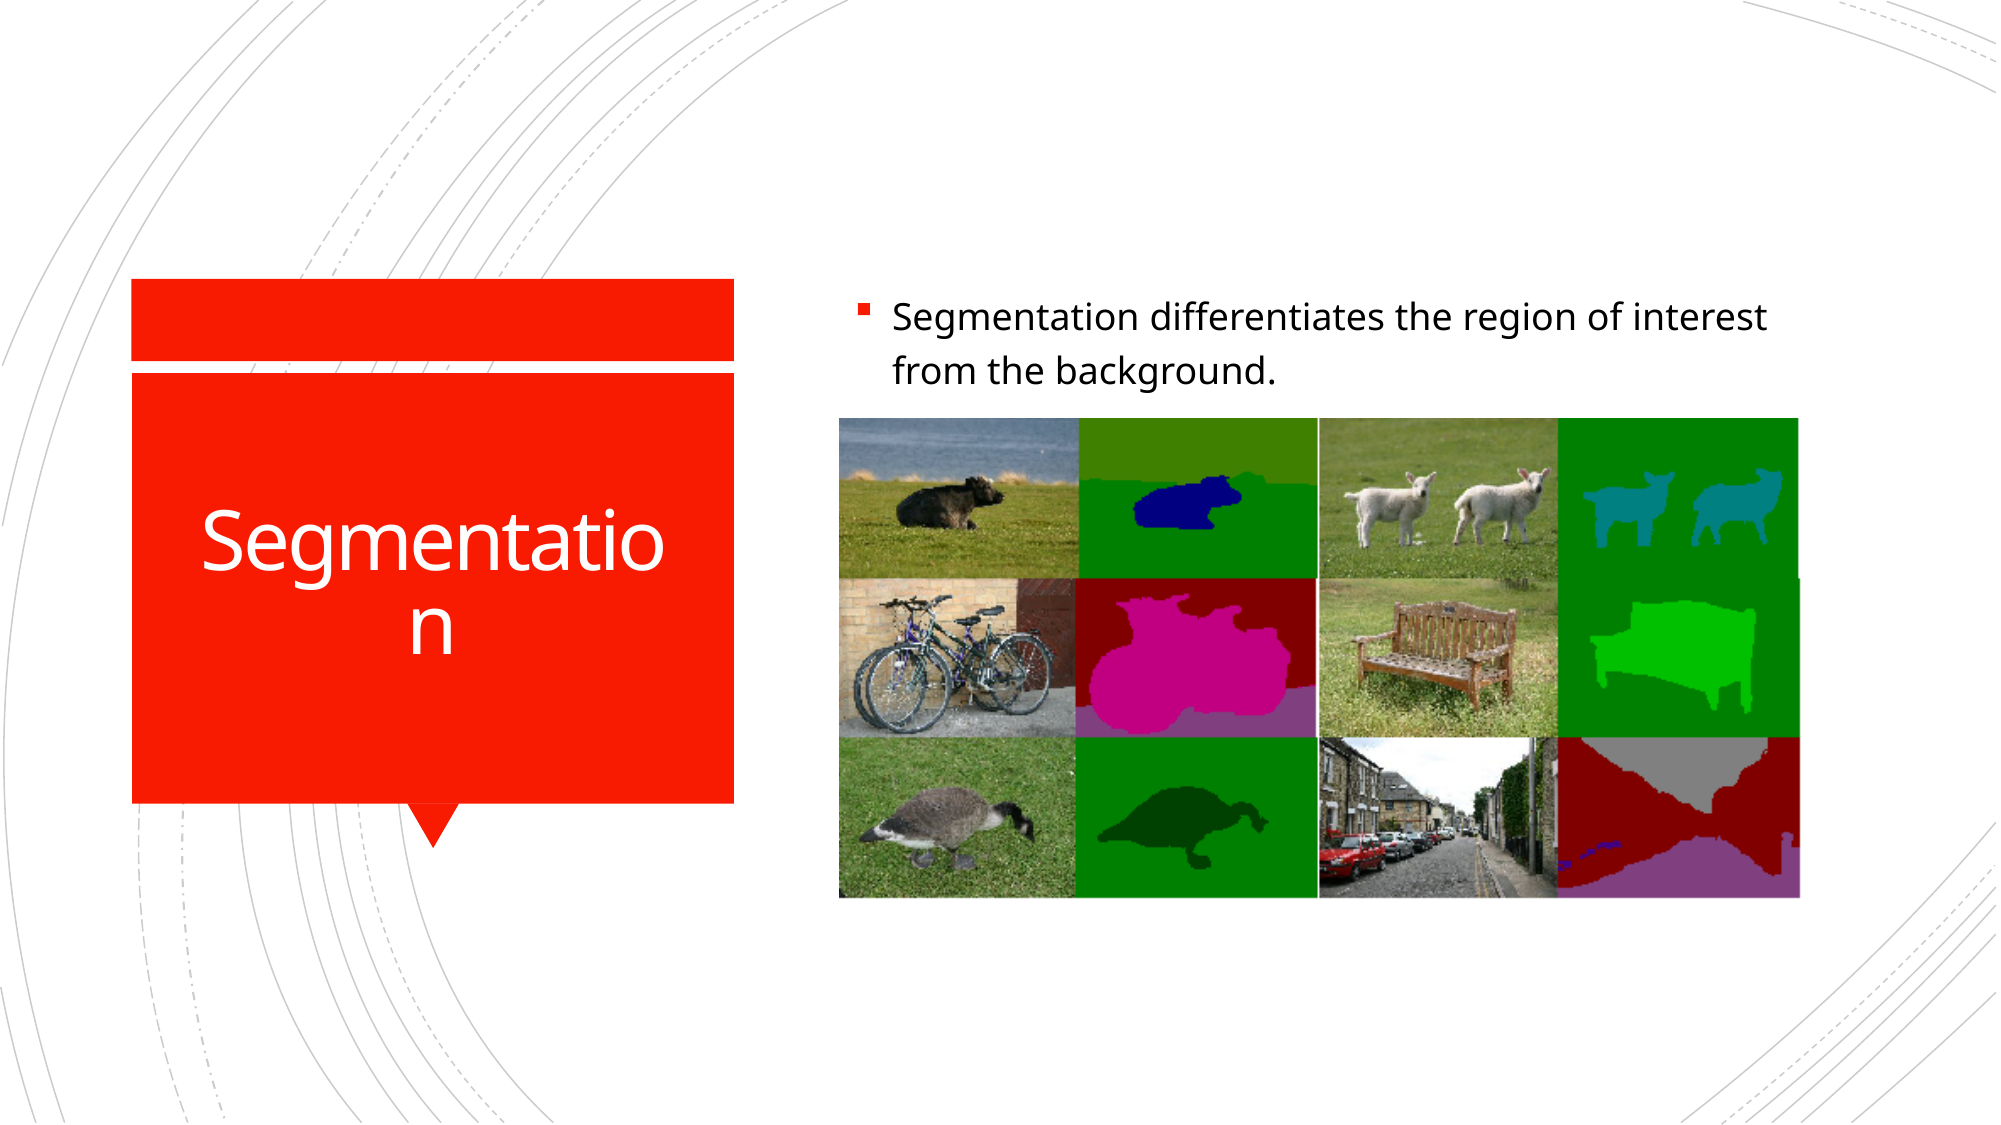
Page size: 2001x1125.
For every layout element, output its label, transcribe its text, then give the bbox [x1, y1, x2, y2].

title Segmentation [145, 385, 720, 789]
list Segmentation differentiates the region of interest from the background. [839, 131, 1871, 993]
picture [839, 418, 1802, 900]
